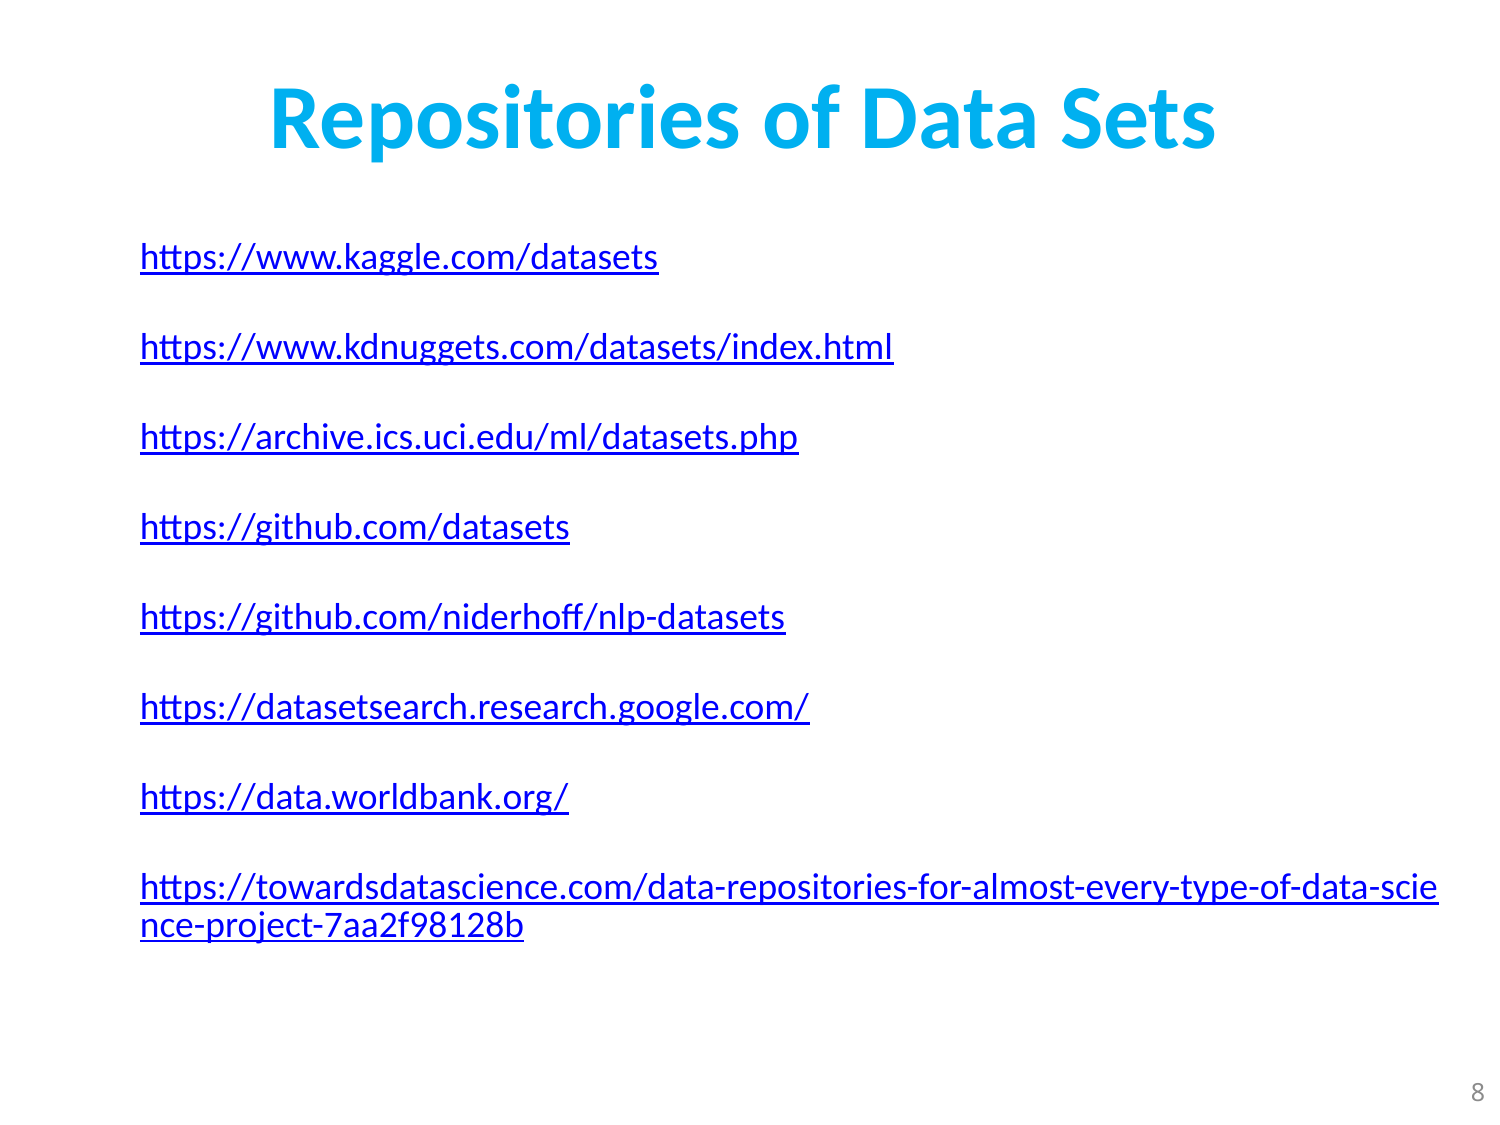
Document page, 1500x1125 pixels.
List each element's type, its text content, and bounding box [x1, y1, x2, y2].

slide_number 8 [1187, 1062, 1500, 1125]
text_box Repositories of Data Sets [24, 50, 1463, 150]
text_box https://www.kaggle.com/datasets https://www.kdnuggets.com/datasets/index.html https://archive.ics.uci.edu/ml/datasets.php https://github.com/datasets https://github.com/niderhoff/nlp-datasets https://datasetsearch.research.google.com/ https://data.worldbank.org/ https://towardsdatascience.com/data-repositories-for-almost-every-type-of-data-science-project-7aa2f98128b [124, 224, 1463, 1005]
text_box [50, 162, 1425, 1025]
